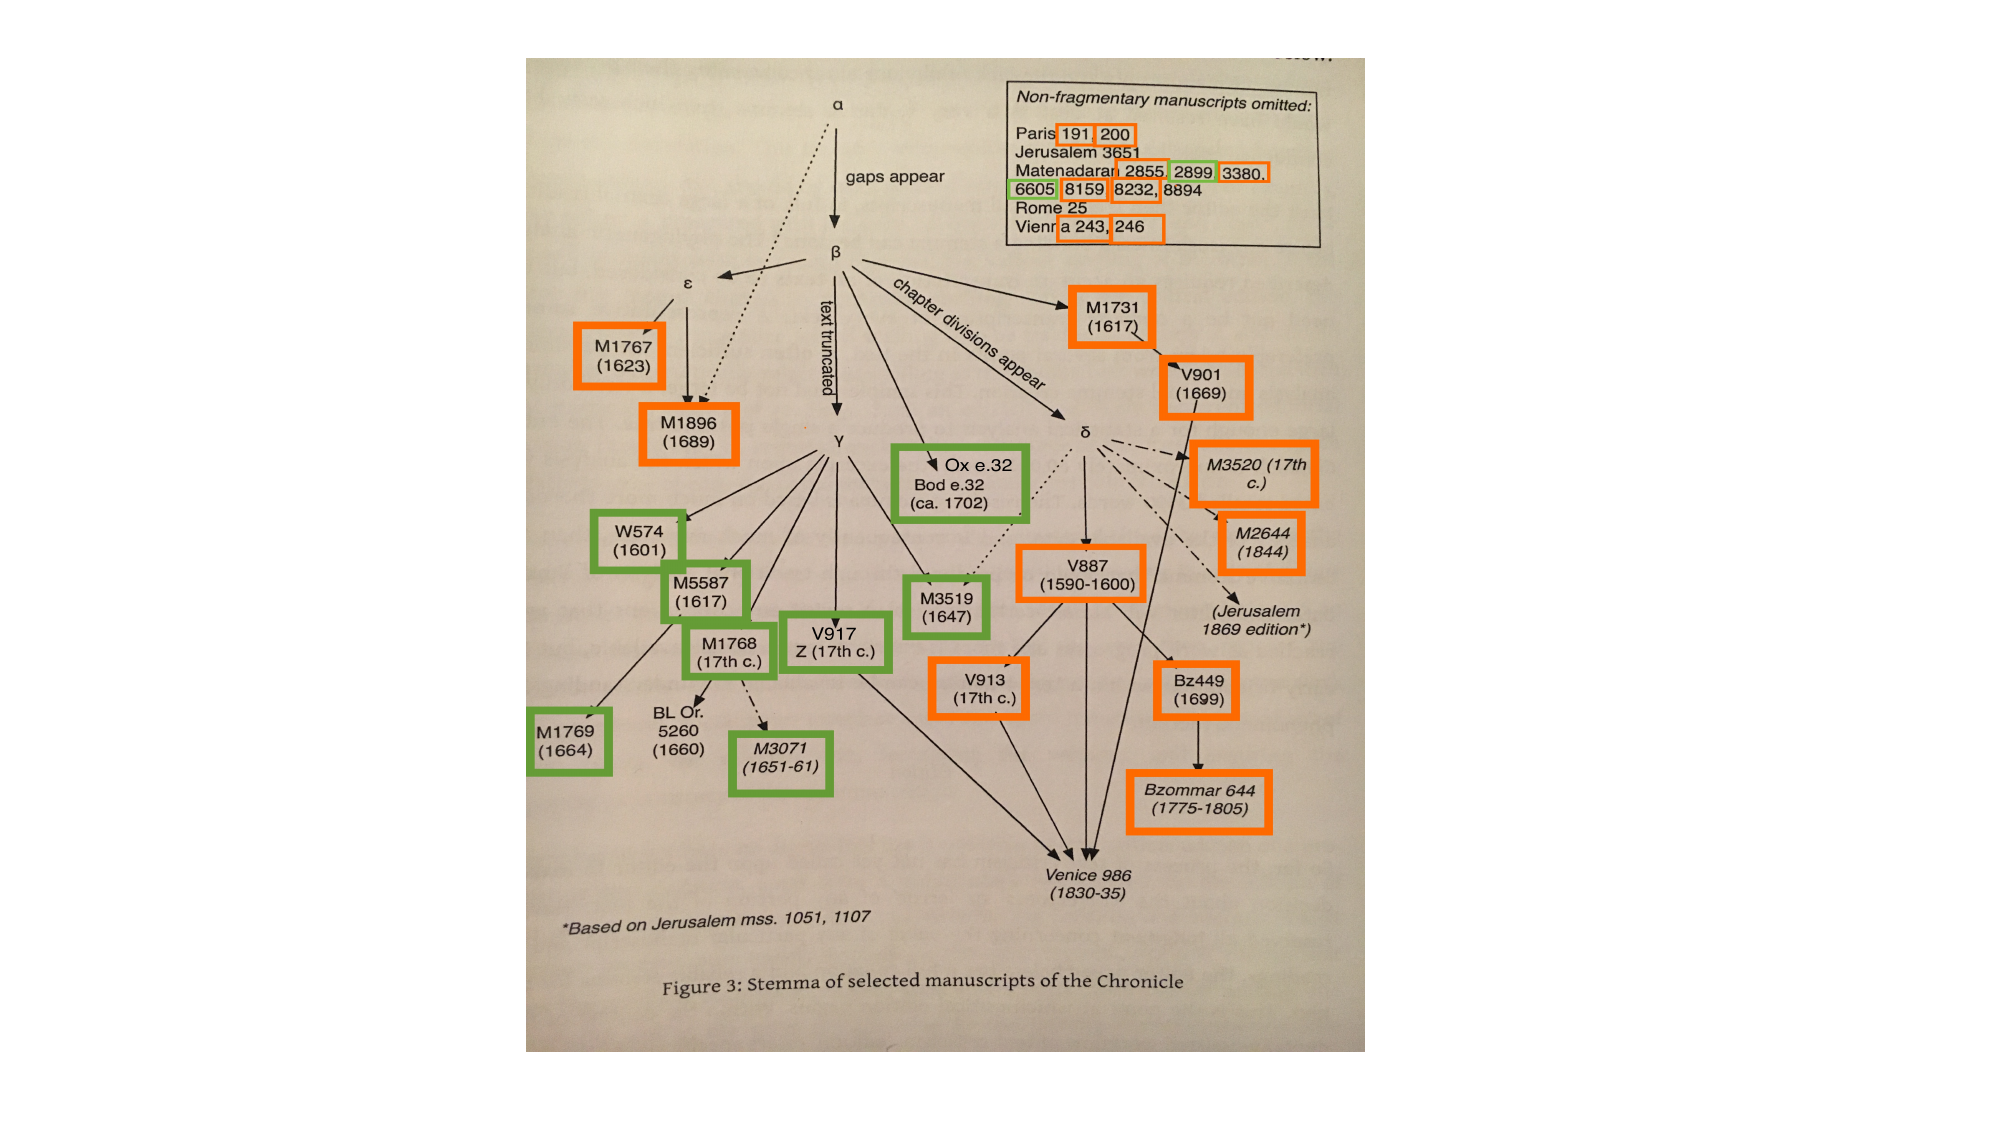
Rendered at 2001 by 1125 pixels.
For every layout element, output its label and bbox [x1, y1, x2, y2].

list [526, 58, 1365, 1052]
